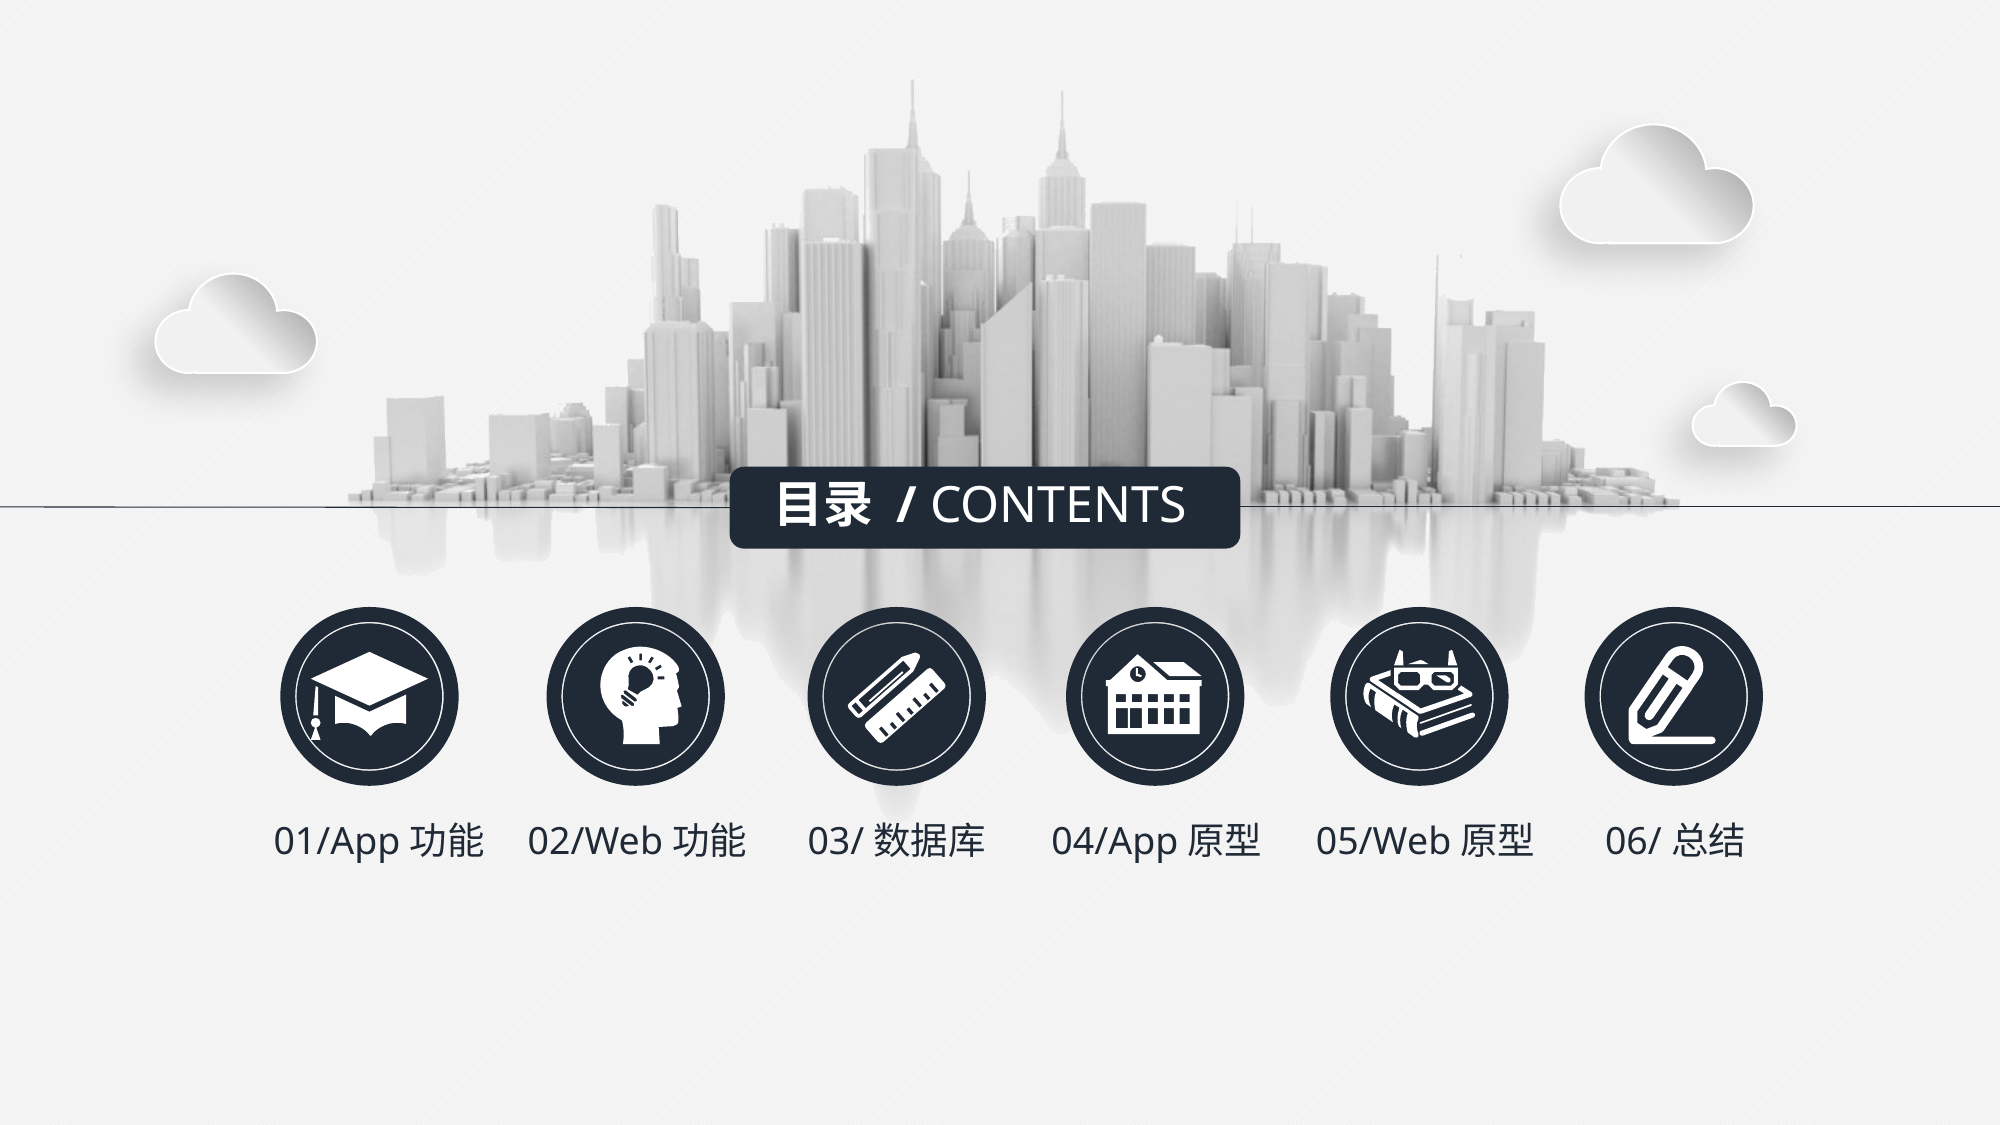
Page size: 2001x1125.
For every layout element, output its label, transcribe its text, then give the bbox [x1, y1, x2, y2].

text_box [546, 606, 725, 786]
text_box 06/总结 [1590, 809, 1761, 870]
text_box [1330, 606, 1509, 786]
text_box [0, 467, 2000, 548]
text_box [280, 606, 459, 786]
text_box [1584, 606, 1763, 786]
text_box 03/数据库 [792, 841, 1001, 870]
text_box [154, 272, 280, 374]
text_box 01/App功能 [258, 809, 500, 870]
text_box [807, 606, 986, 786]
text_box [1066, 606, 1245, 786]
picture [280, 548, 1753, 841]
text_box 04/App原型 [1036, 841, 1278, 870]
text_box [1753, 382, 1798, 447]
text_box 05/Web原型 [1301, 841, 1551, 870]
picture [280, 0, 1753, 467]
text_box 02/Web功能 [512, 841, 762, 870]
